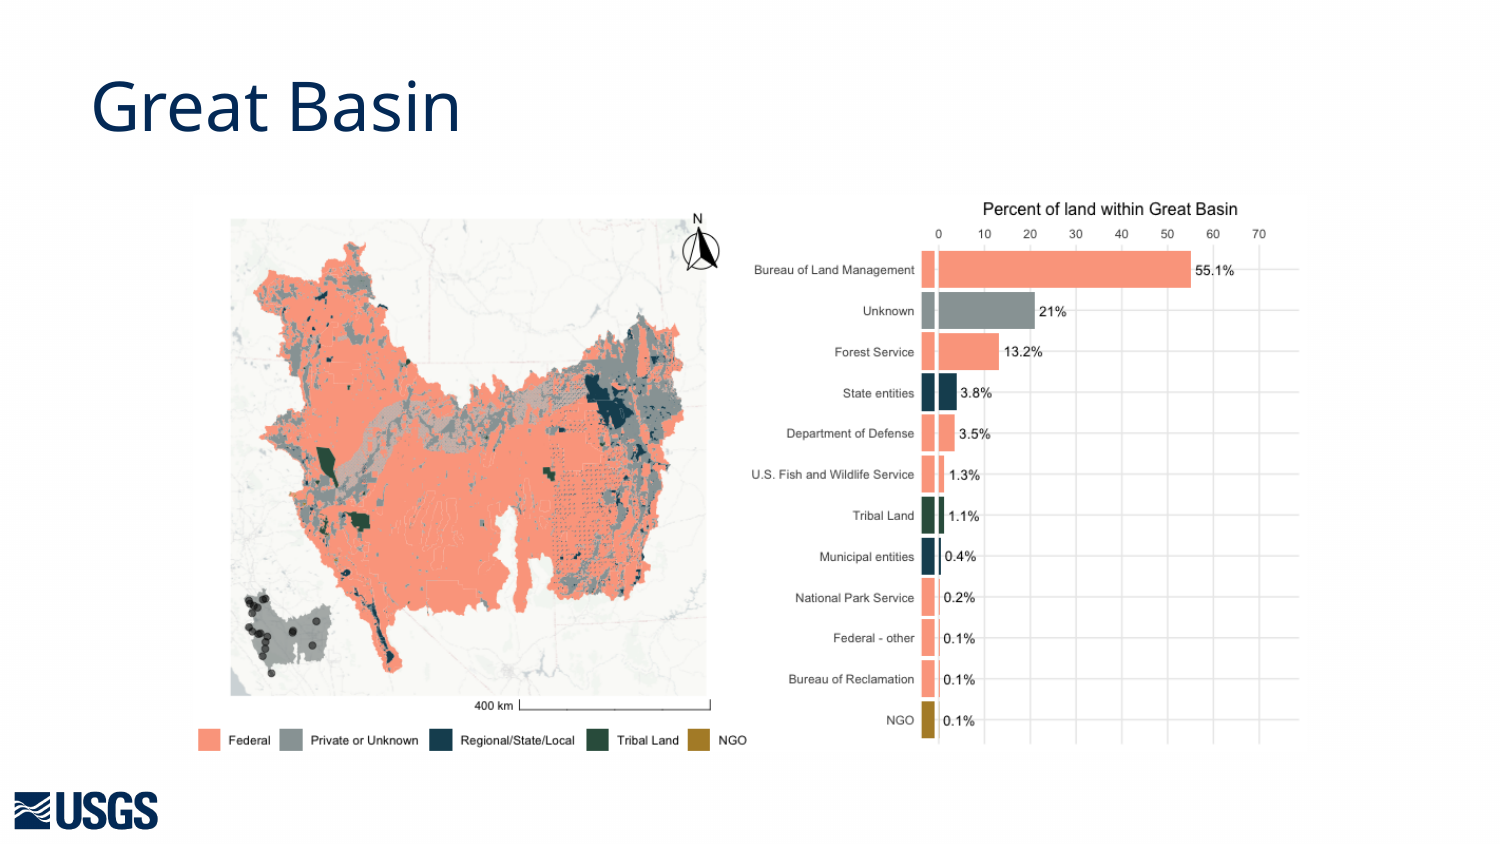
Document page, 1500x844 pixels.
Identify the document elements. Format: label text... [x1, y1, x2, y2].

picture [0, 0, 1500, 844]
title Great Basin [75, 33, 1425, 175]
